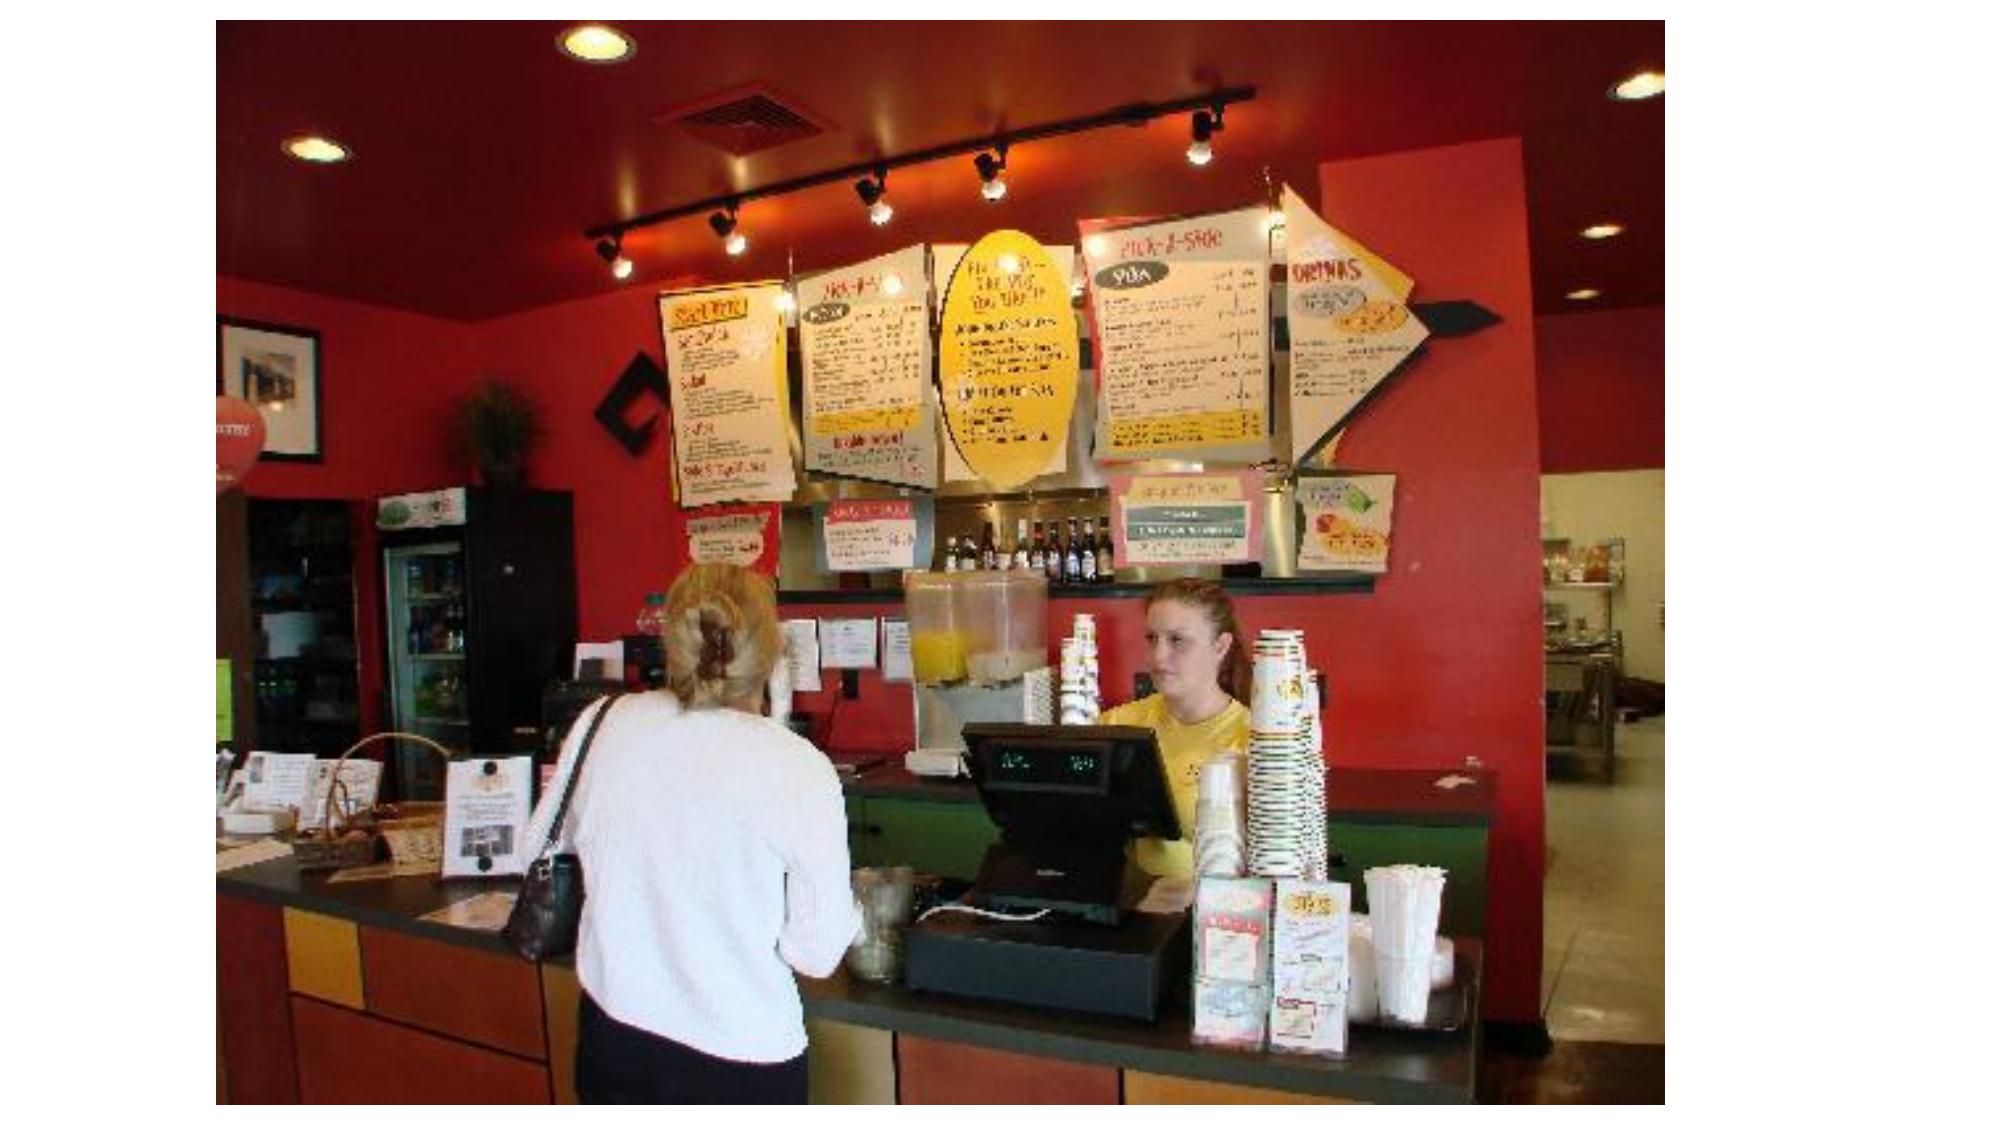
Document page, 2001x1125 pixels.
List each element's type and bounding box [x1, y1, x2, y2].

list [216, 20, 1665, 1105]
